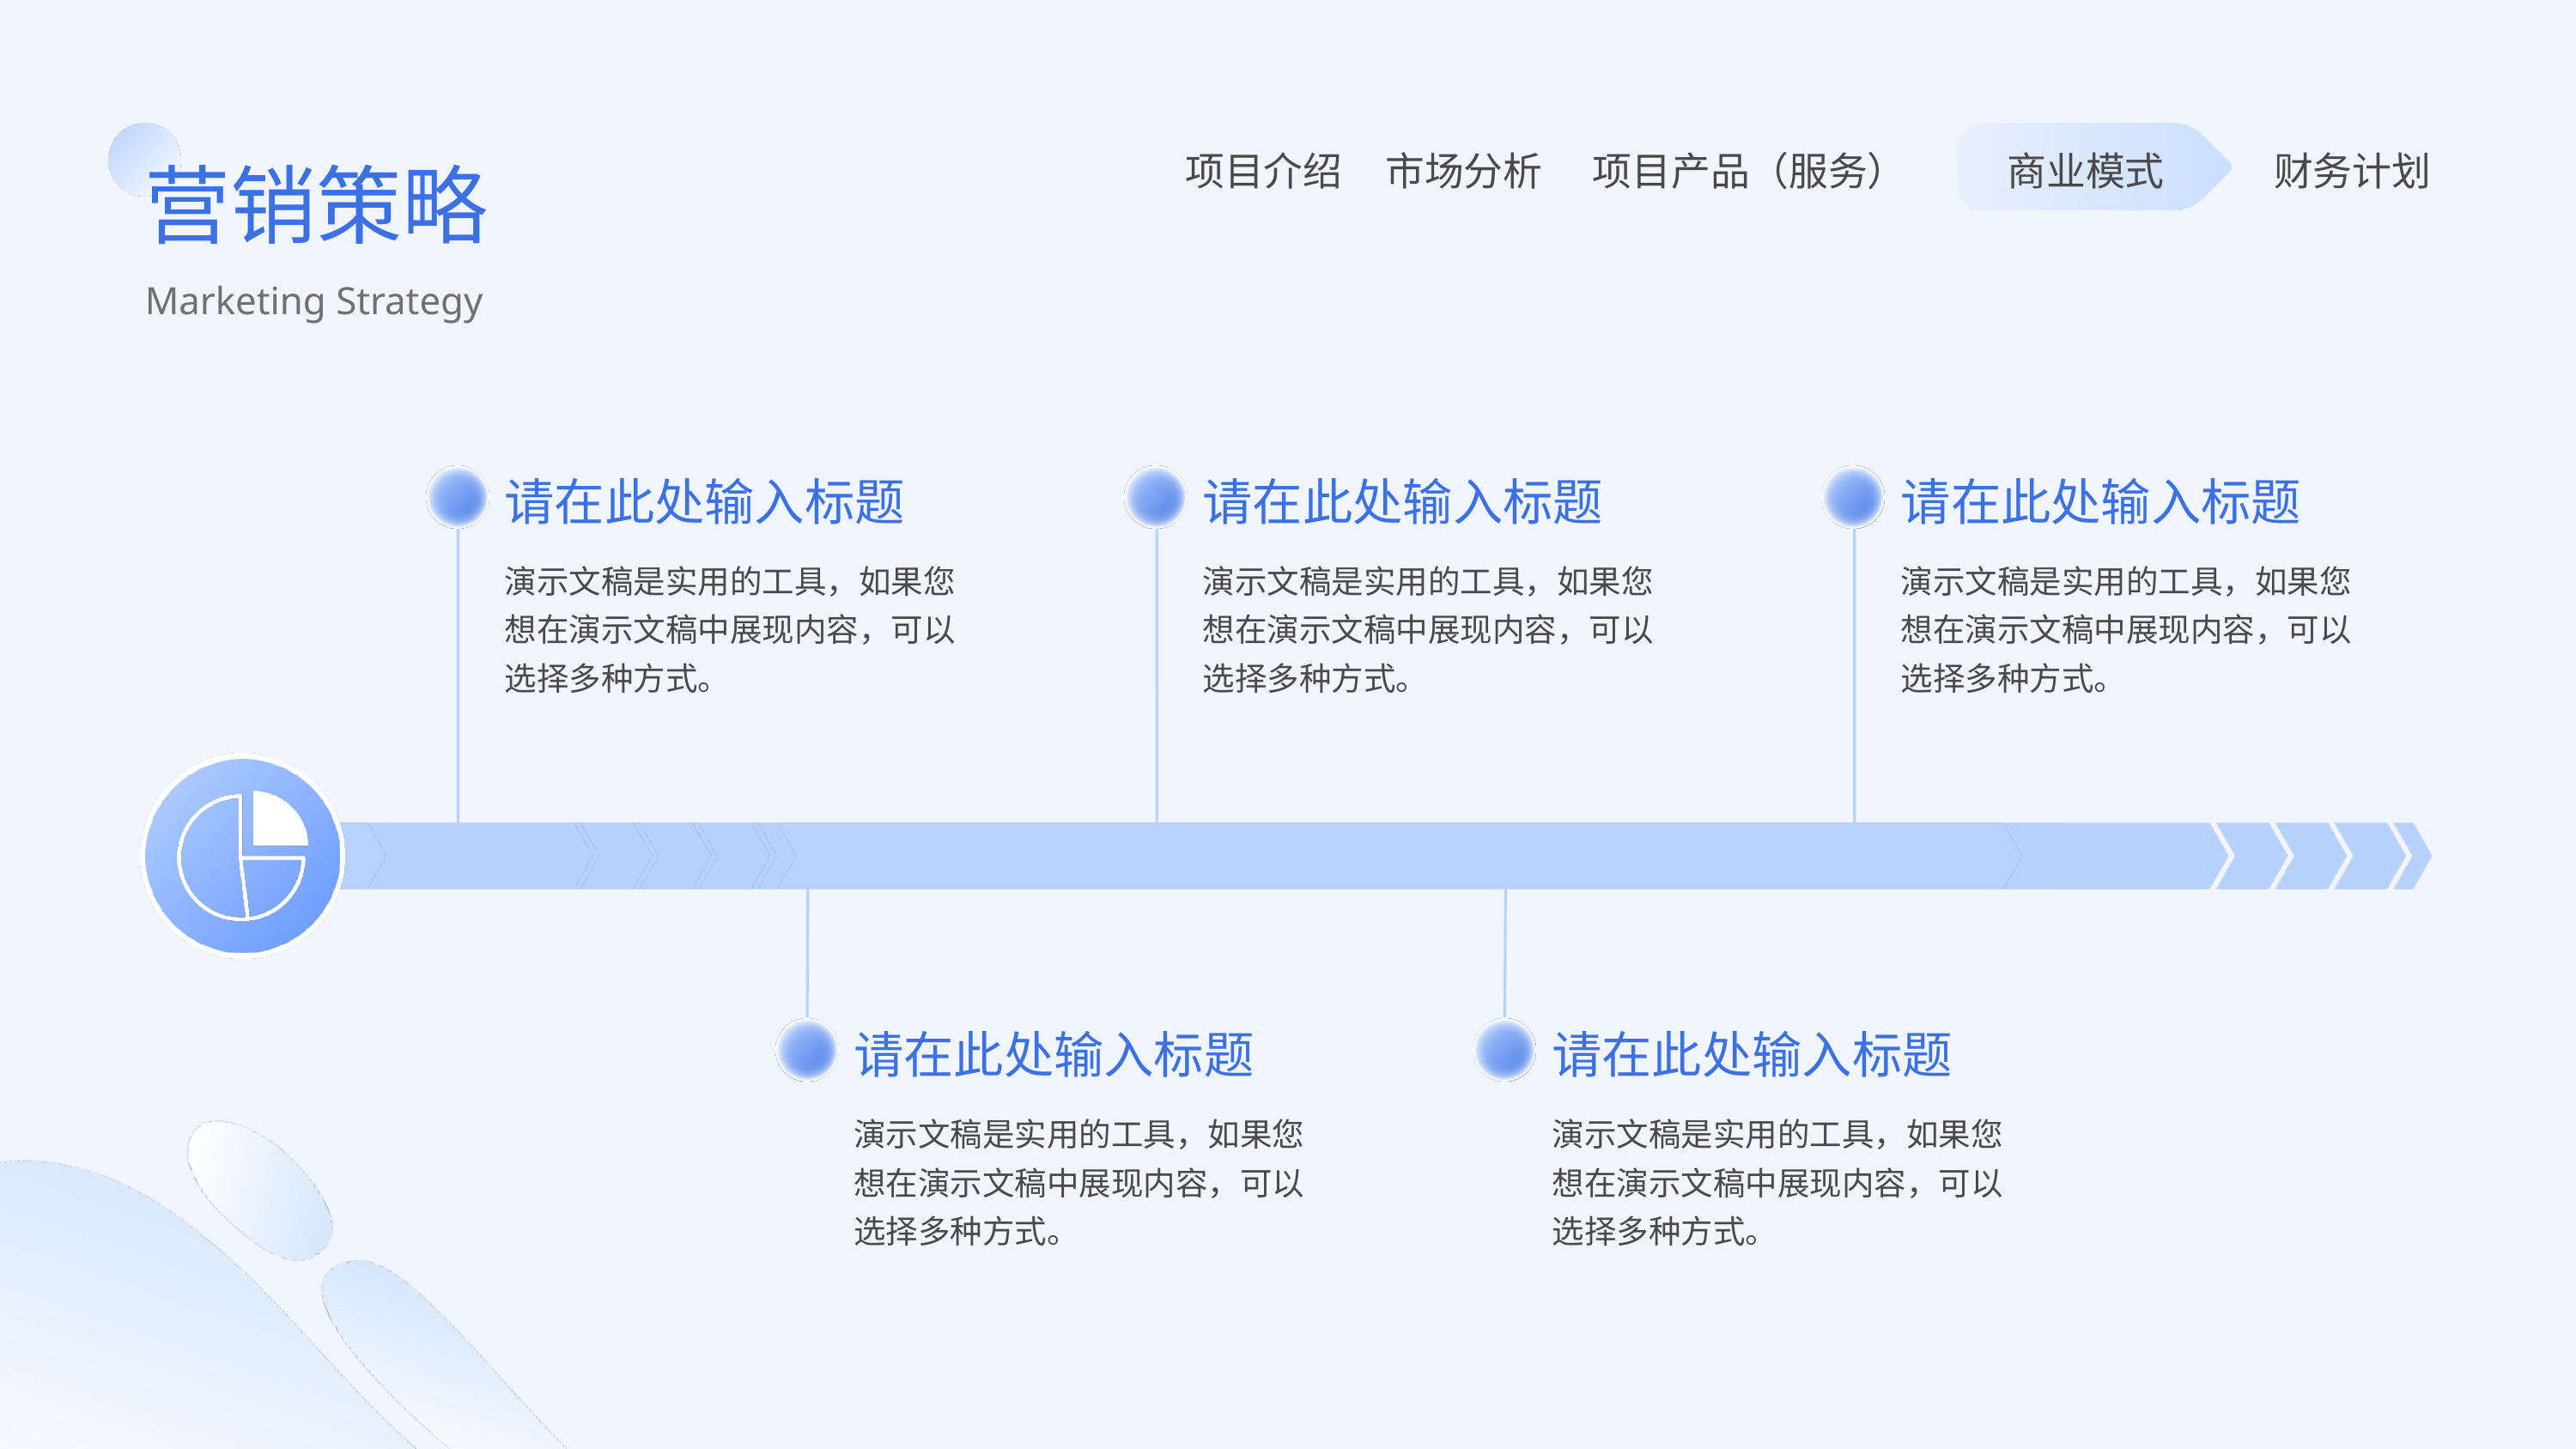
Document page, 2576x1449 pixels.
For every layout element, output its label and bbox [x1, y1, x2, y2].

picture [0, 959, 721, 1449]
text_box [1821, 465, 1885, 529]
text_box [1202, 465, 1666, 694]
text_box [1123, 465, 1188, 529]
text_box [1473, 1018, 1536, 1082]
text_box [1900, 465, 2364, 694]
text_box [108, 123, 879, 320]
text_box [139, 753, 2432, 959]
text_box [1185, 123, 2432, 210]
text_box [775, 1018, 839, 1082]
text_box [854, 1018, 1316, 1246]
text_box [1552, 1018, 2014, 1246]
text_box [504, 465, 967, 694]
text_box [425, 465, 489, 529]
